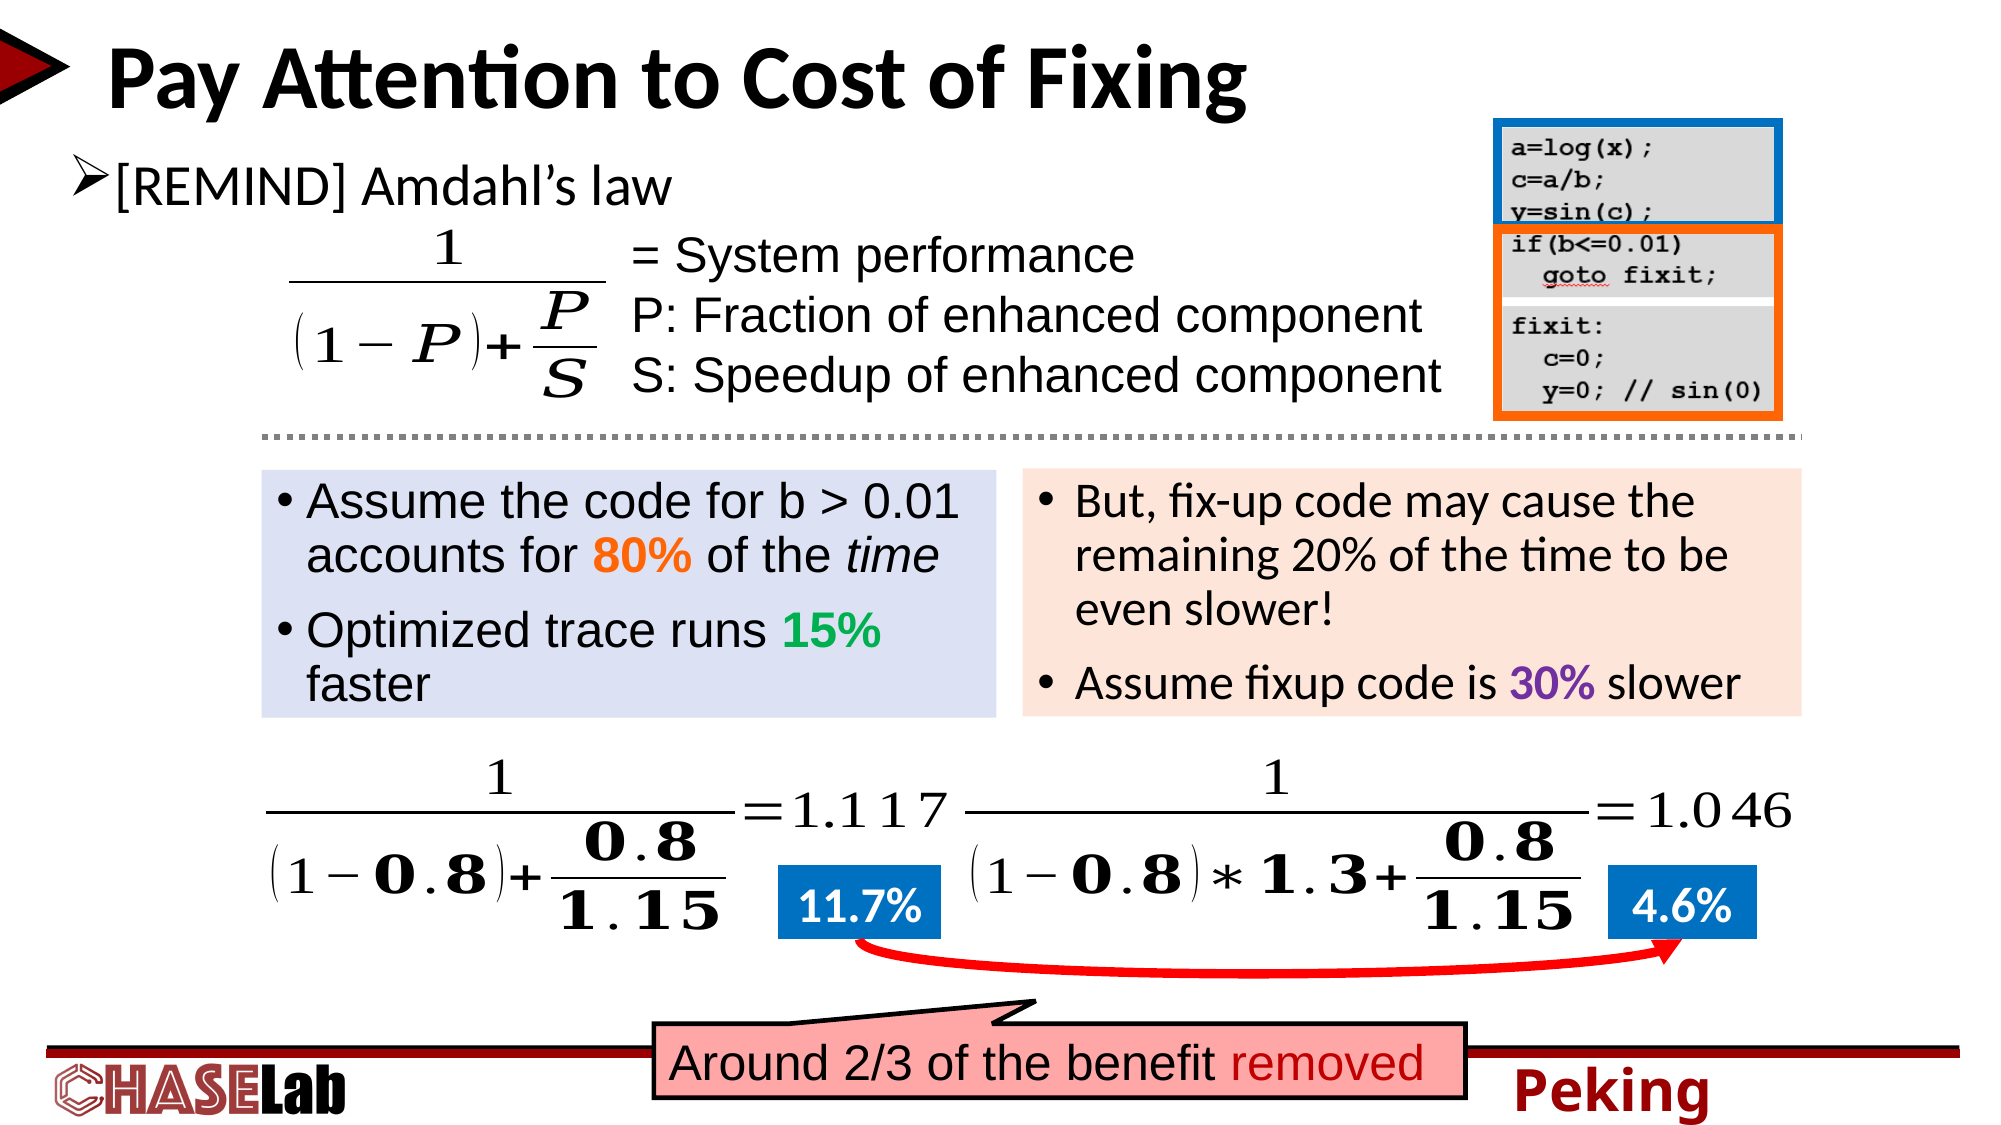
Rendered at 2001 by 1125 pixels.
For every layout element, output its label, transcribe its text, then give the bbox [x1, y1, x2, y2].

text_box Around 2/3 of the benefit removed [652, 999, 1270, 1099]
text_box Around 2/3 of the benefit removed [1271, 1022, 1467, 1099]
text_box [REMIND] Amdahl’s law [68, 147, 1281, 218]
text_box 4.6% [1607, 864, 1758, 940]
picture [1497, 122, 1785, 417]
title Pay Attention to Cost of Fixing [92, 22, 1955, 132]
text_box 11.7% [777, 864, 942, 940]
text_box Assume the code for b > 0.01 accounts for 80% of the time Optimized trace runs 15% faster [261, 469, 997, 718]
text_box = System performance P: Fraction of enhanced component S: Speedup of enhanced component [631, 222, 1497, 403]
picture [51, 1058, 351, 1118]
text_box But, fix-up code may cause the remaining 20% of the time to be even slower! Assume fixup code is 30% slower [1022, 468, 1802, 717]
